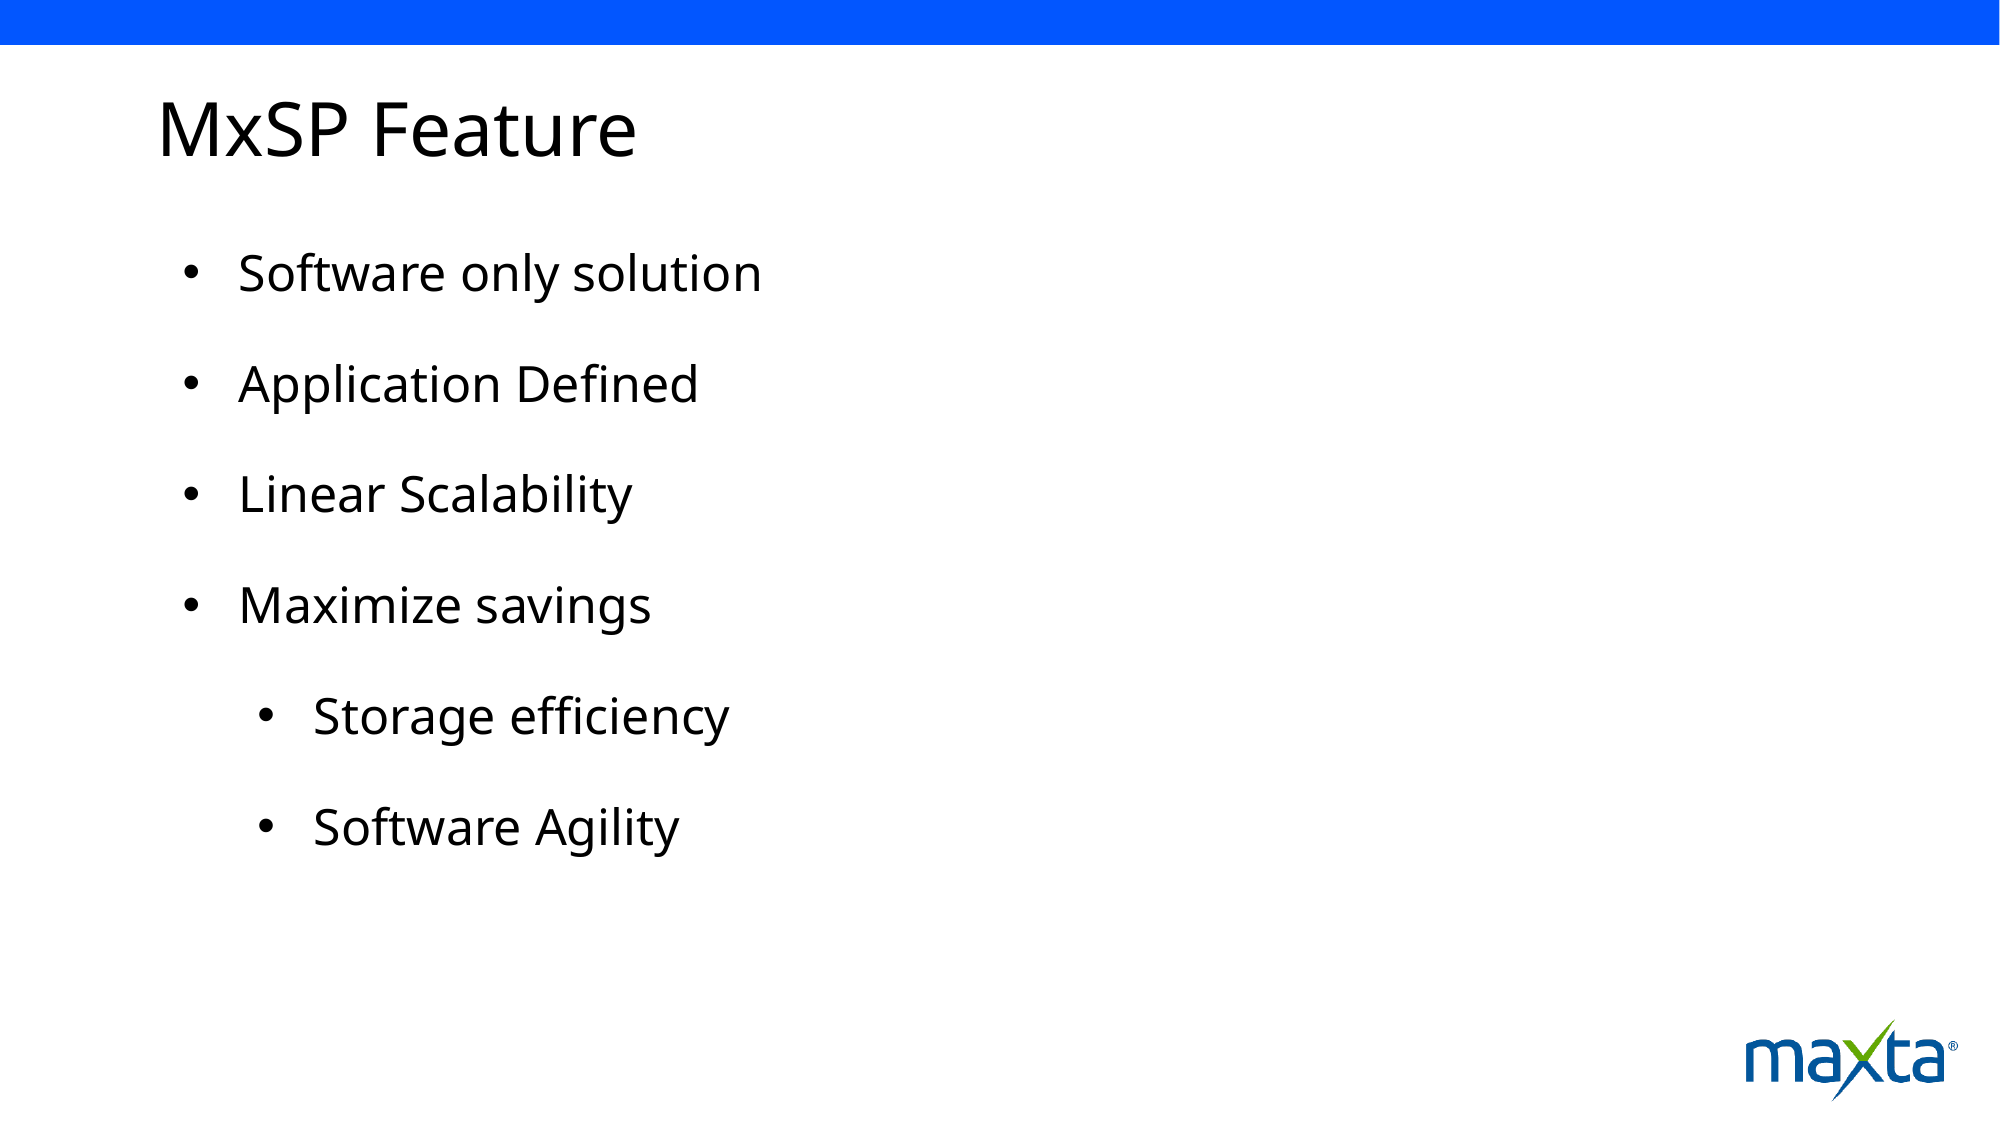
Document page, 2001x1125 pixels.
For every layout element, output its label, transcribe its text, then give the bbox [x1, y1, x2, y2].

list Software only solution Application Defined Linear Scalability Maximize savings Storage efficiency Software Agility [167, 203, 1982, 1048]
picture [1741, 1048, 1961, 1103]
title MxSP Feature [142, 60, 1858, 204]
